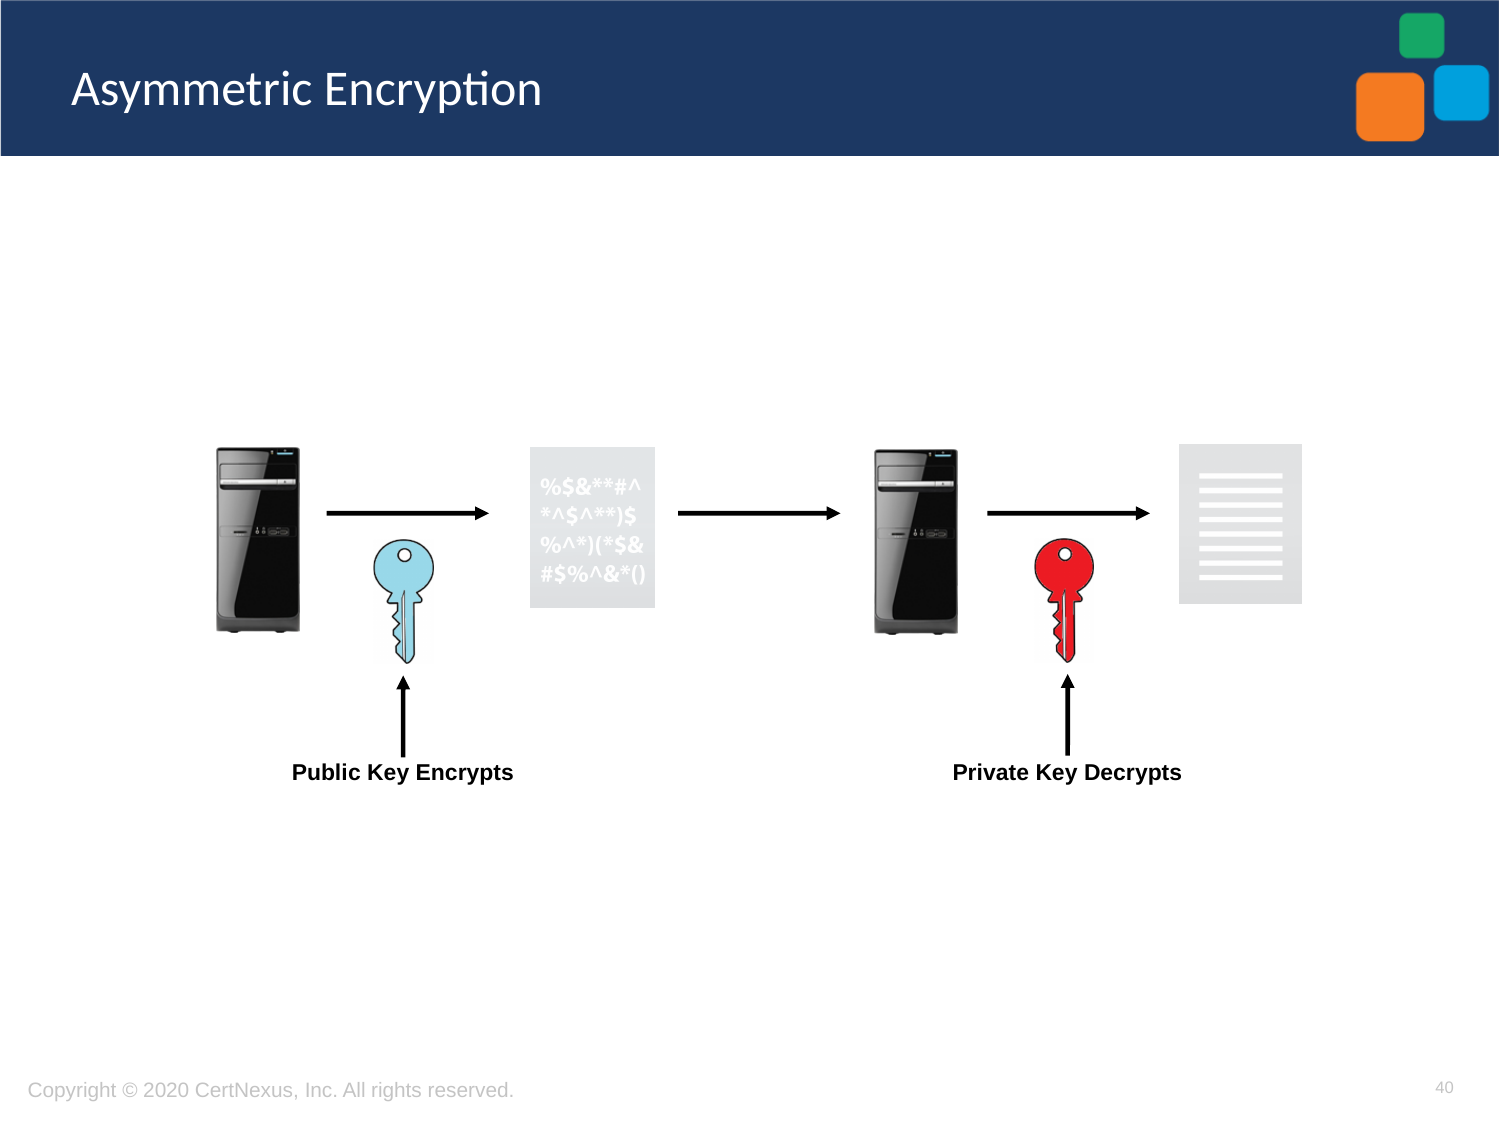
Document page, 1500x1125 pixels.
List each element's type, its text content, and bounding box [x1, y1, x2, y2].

text_box [326, 507, 490, 520]
text_box [987, 507, 1150, 520]
picture [0, 0, 1500, 156]
title Asymmetric Encryption [56, 16, 1350, 155]
picture [216, 447, 300, 634]
picture [873, 448, 958, 635]
picture [530, 446, 655, 609]
slide_number 40 [1118, 1057, 1469, 1118]
text_box Public Key Encrypts [260, 750, 546, 793]
picture [1001, 539, 1127, 662]
text_box [396, 675, 410, 750]
text_box Private Key Decrypts [899, 750, 1236, 793]
text_box [678, 507, 841, 520]
picture [1179, 444, 1302, 605]
picture [340, 540, 466, 663]
text_box [1061, 673, 1074, 750]
